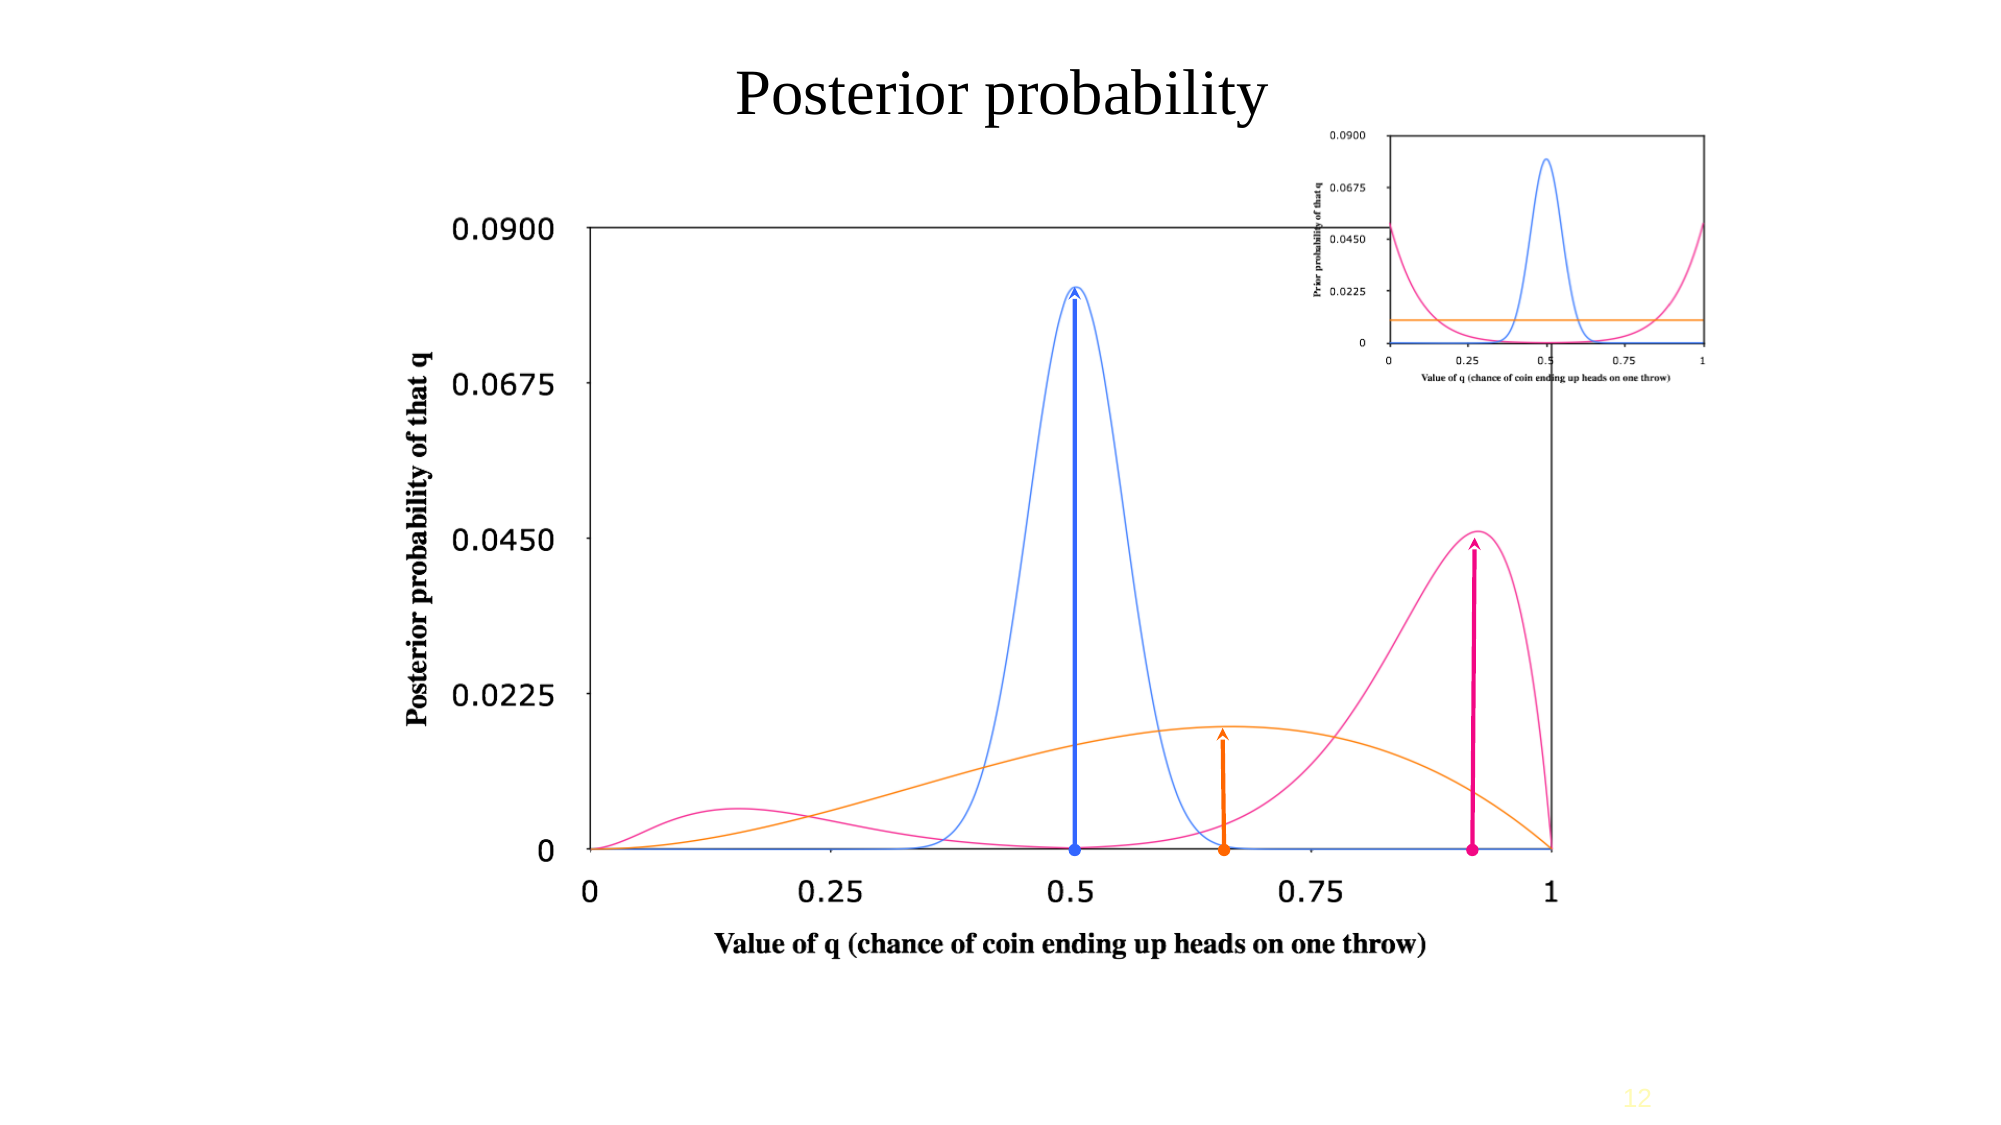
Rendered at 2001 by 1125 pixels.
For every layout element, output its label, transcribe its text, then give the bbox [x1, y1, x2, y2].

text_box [1311, 126, 1710, 385]
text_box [398, 206, 1564, 962]
text_box 12 [1616, 1078, 1659, 1120]
text_box Posterior probability [658, 49, 1346, 140]
